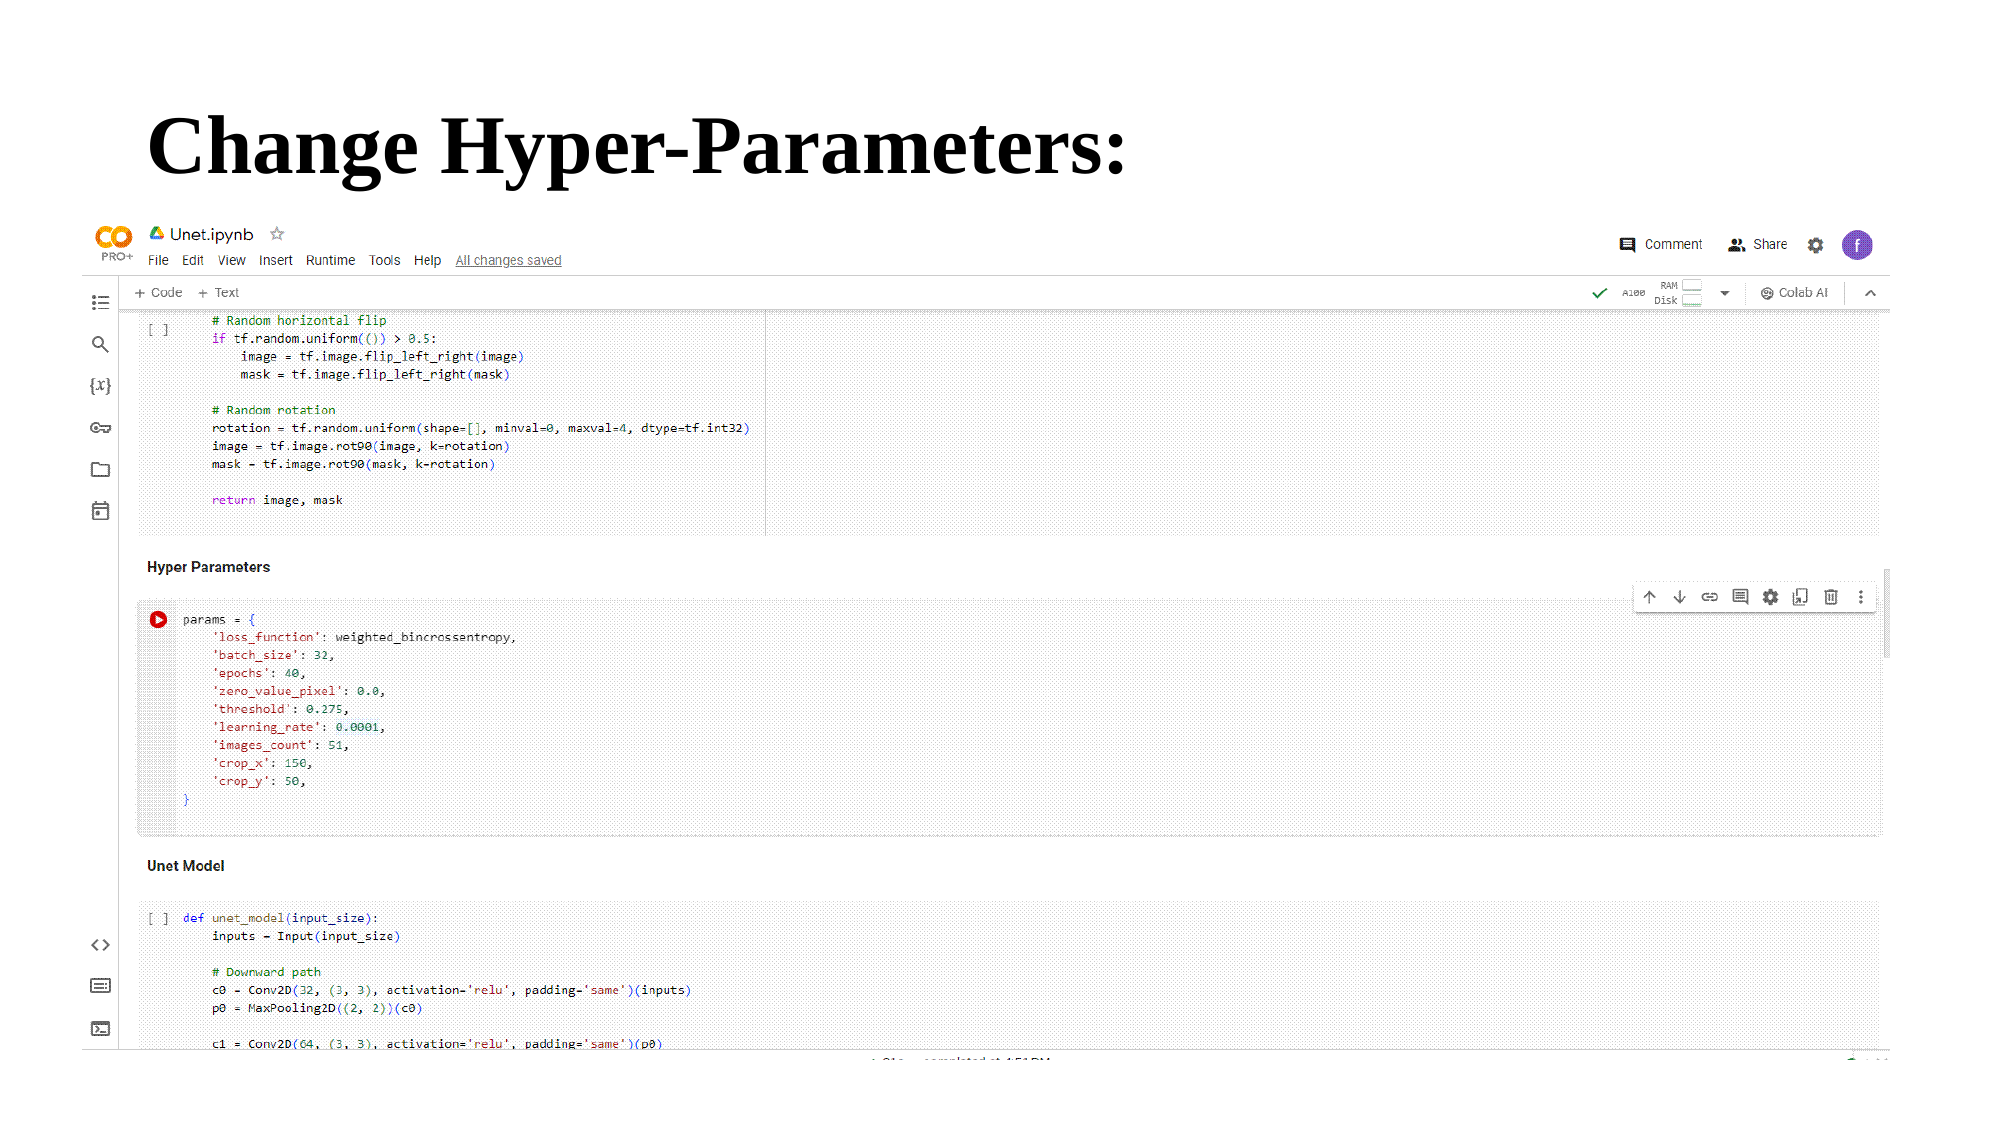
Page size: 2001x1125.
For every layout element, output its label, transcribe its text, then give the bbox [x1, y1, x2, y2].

text_box Change Hyper-Parameters: [131, 93, 1735, 187]
picture [82, 221, 1890, 1060]
